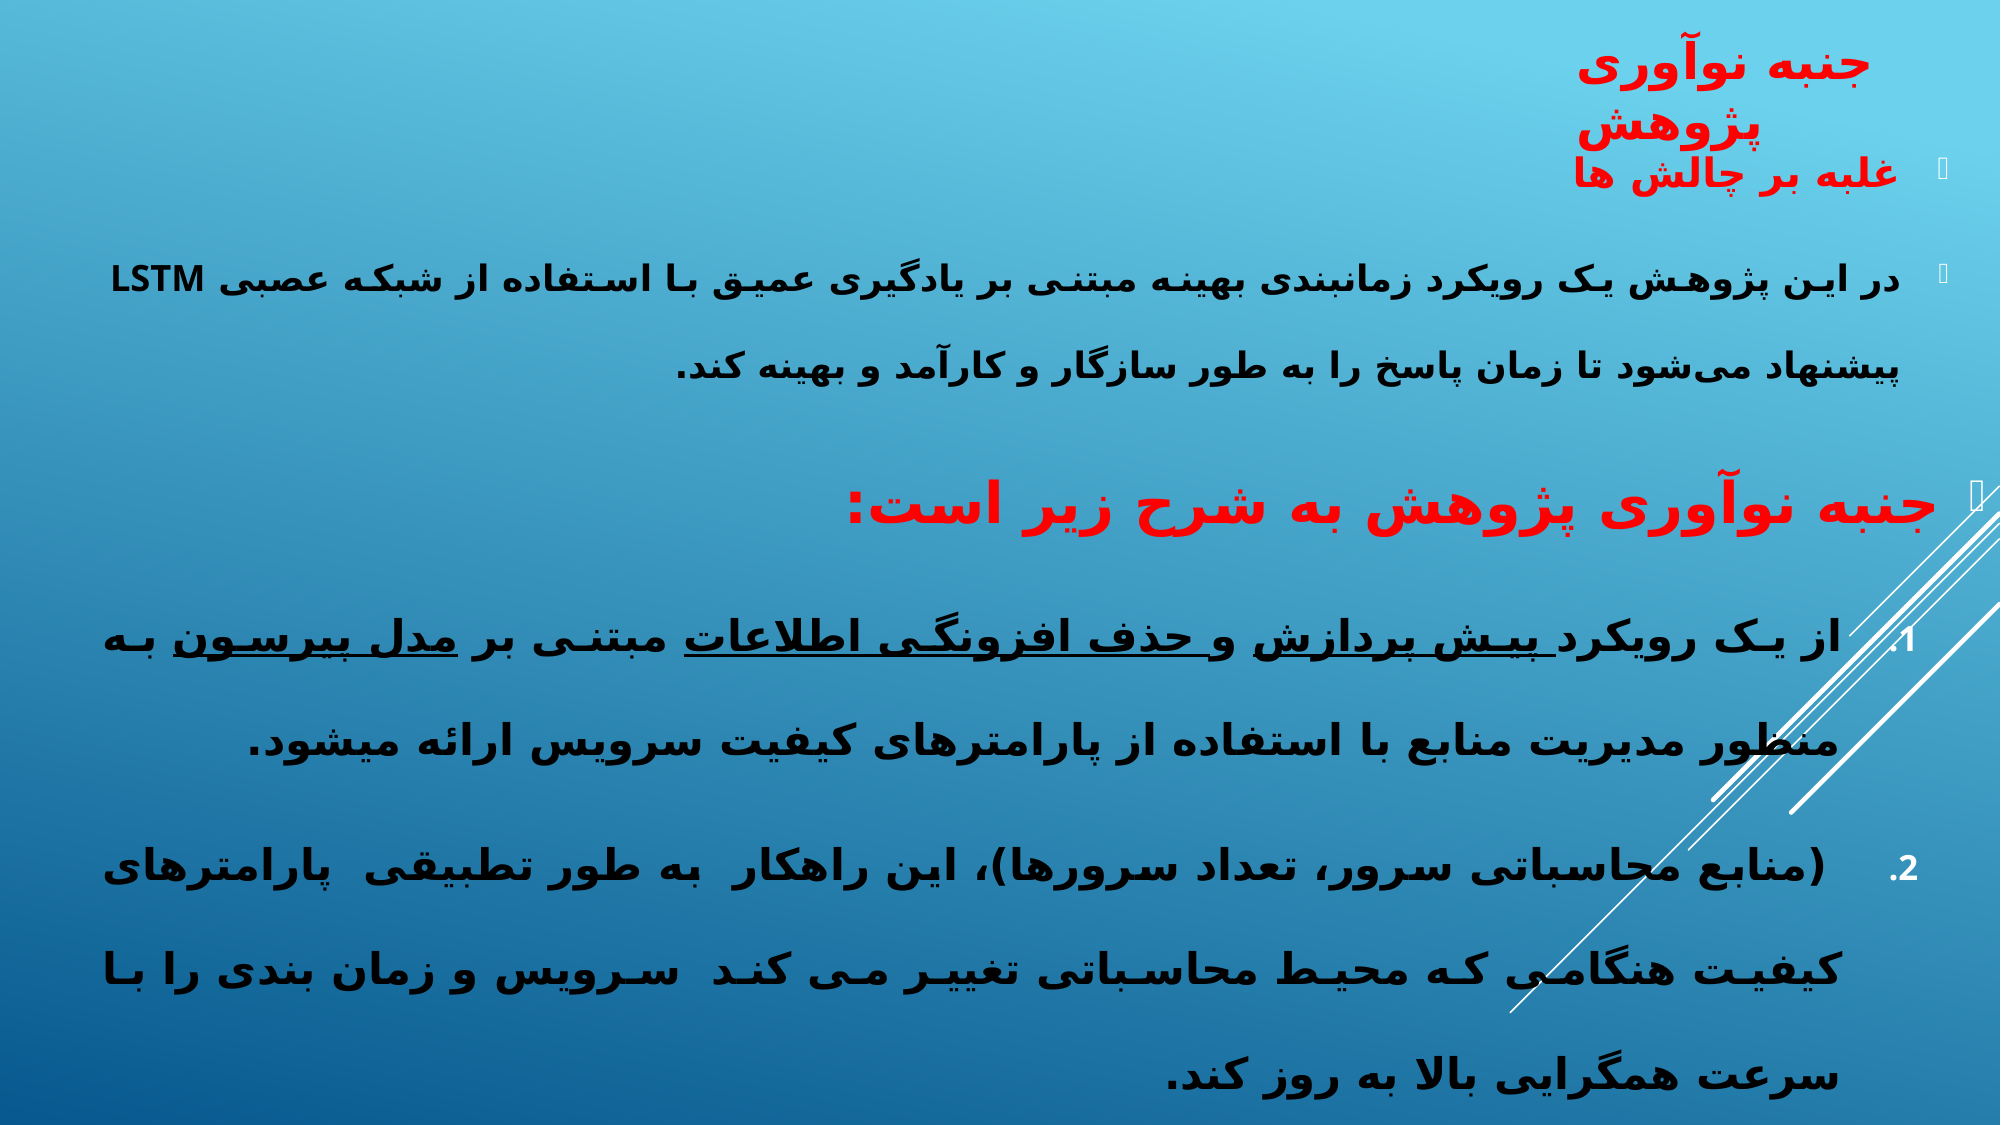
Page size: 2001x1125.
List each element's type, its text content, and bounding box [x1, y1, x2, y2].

list غلبه بر چالش ها در این پژوهش یک رویکرد زمانبندی بهینه مبتنی بر یادگیری عمیق با استفاده از شبکه عصبی LSTM پیشنهاد می‌شود تا زمان پاسخ را به طور سازگار و کارآمد و بهینه کند. [87, 89, 1961, 382]
text_box جنبه نوآوری پژوهش به شرح زیر است: از یک رویکرد پیش پردازش و حذف افزونگی اطلاعات مبتنی بر مدل پیرسون به منظور مدیریت منابع با استفاده از پارامترهای کیفیت سرویس ارائه می‎شود. (منابع محاسباتی سرور، تعداد سرورها)، این راهکار به طور تطبیقی ​​ پارامترهای کیفیت هنگامی که محیط محاسباتی تغییر می کند سرویس و زمان بندی را با سرعت همگرایی بالا به روز کند. [87, 382, 2000, 1113]
title جنبه نوآوری پژوهش [1561, 5, 2000, 174]
